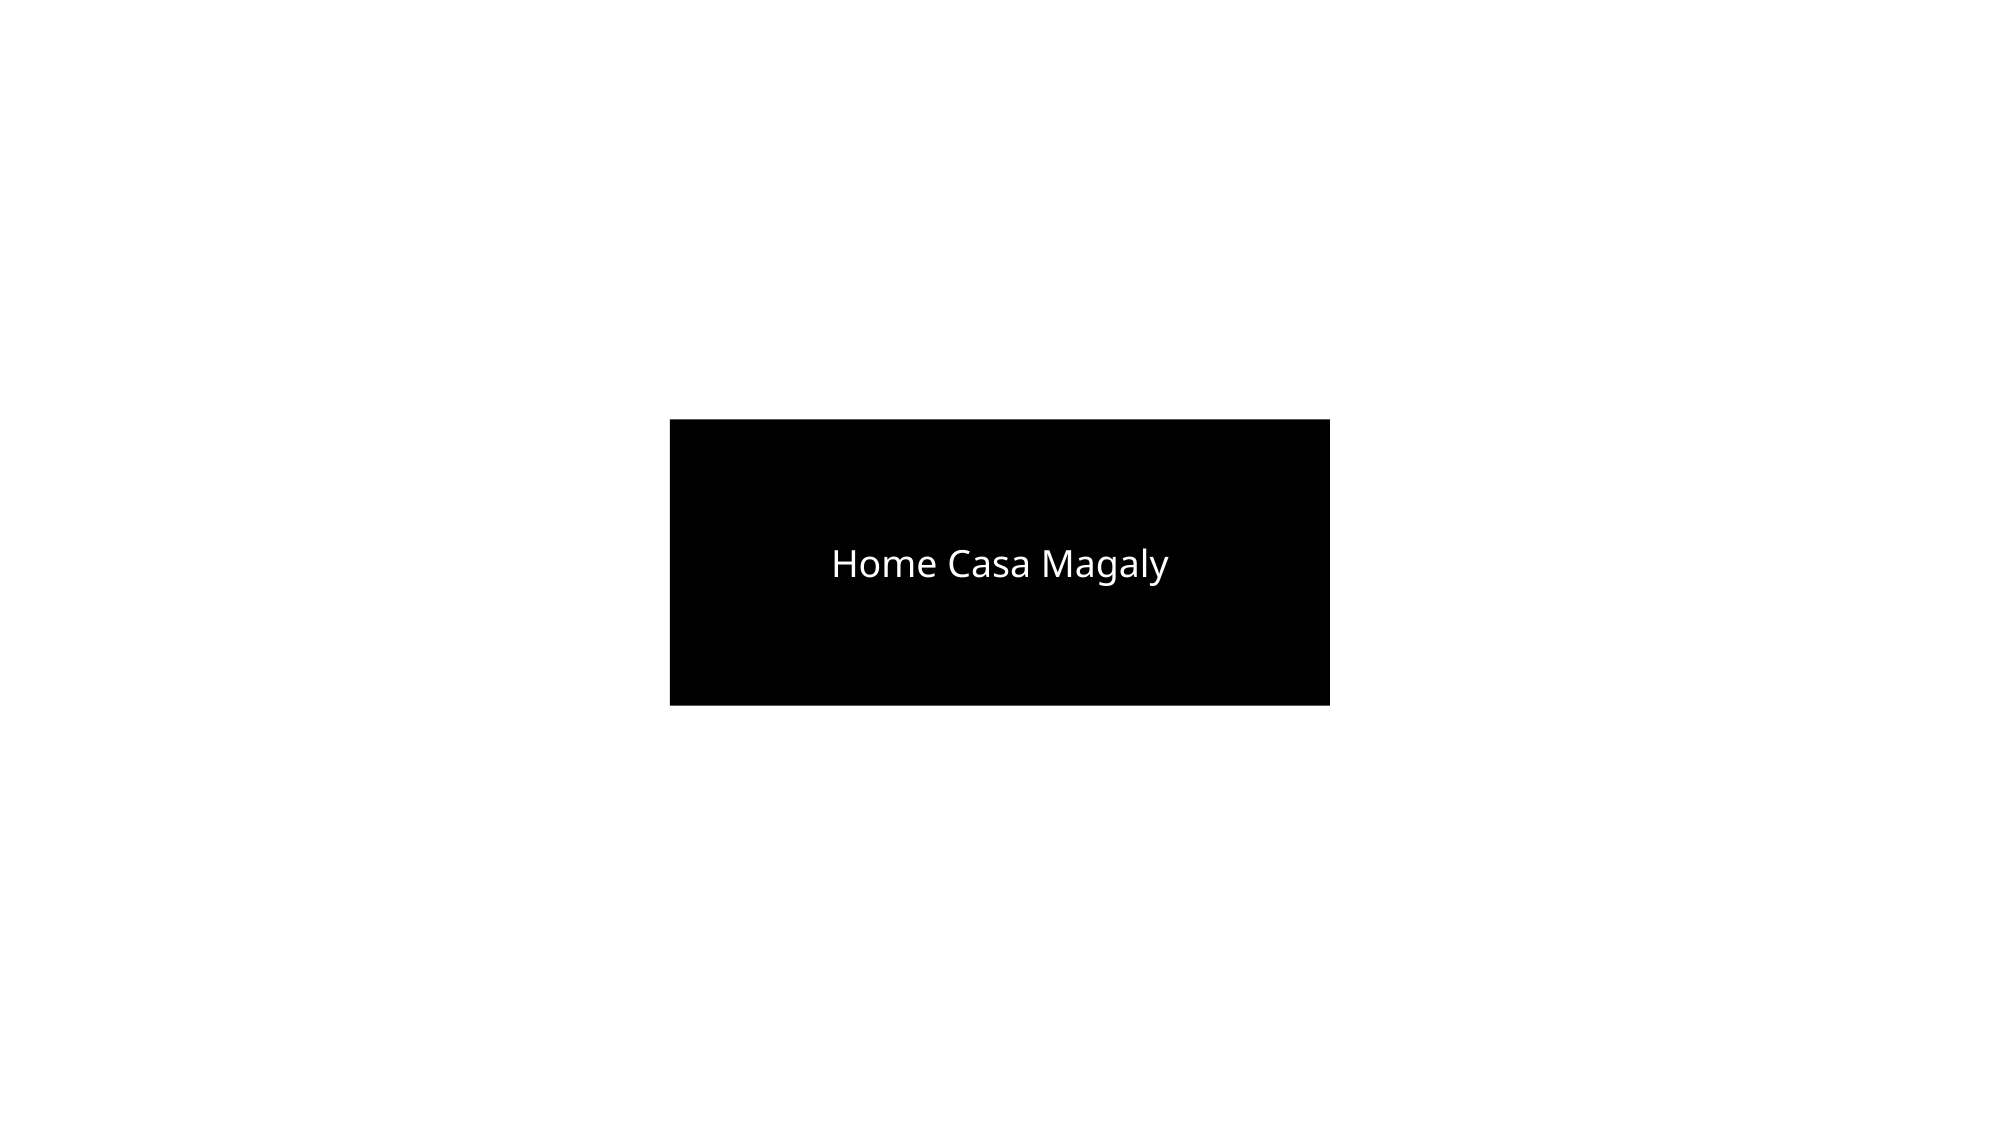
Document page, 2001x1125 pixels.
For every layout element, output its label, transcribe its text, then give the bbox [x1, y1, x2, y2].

text_box Home Casa Magaly [669, 418, 1331, 707]
